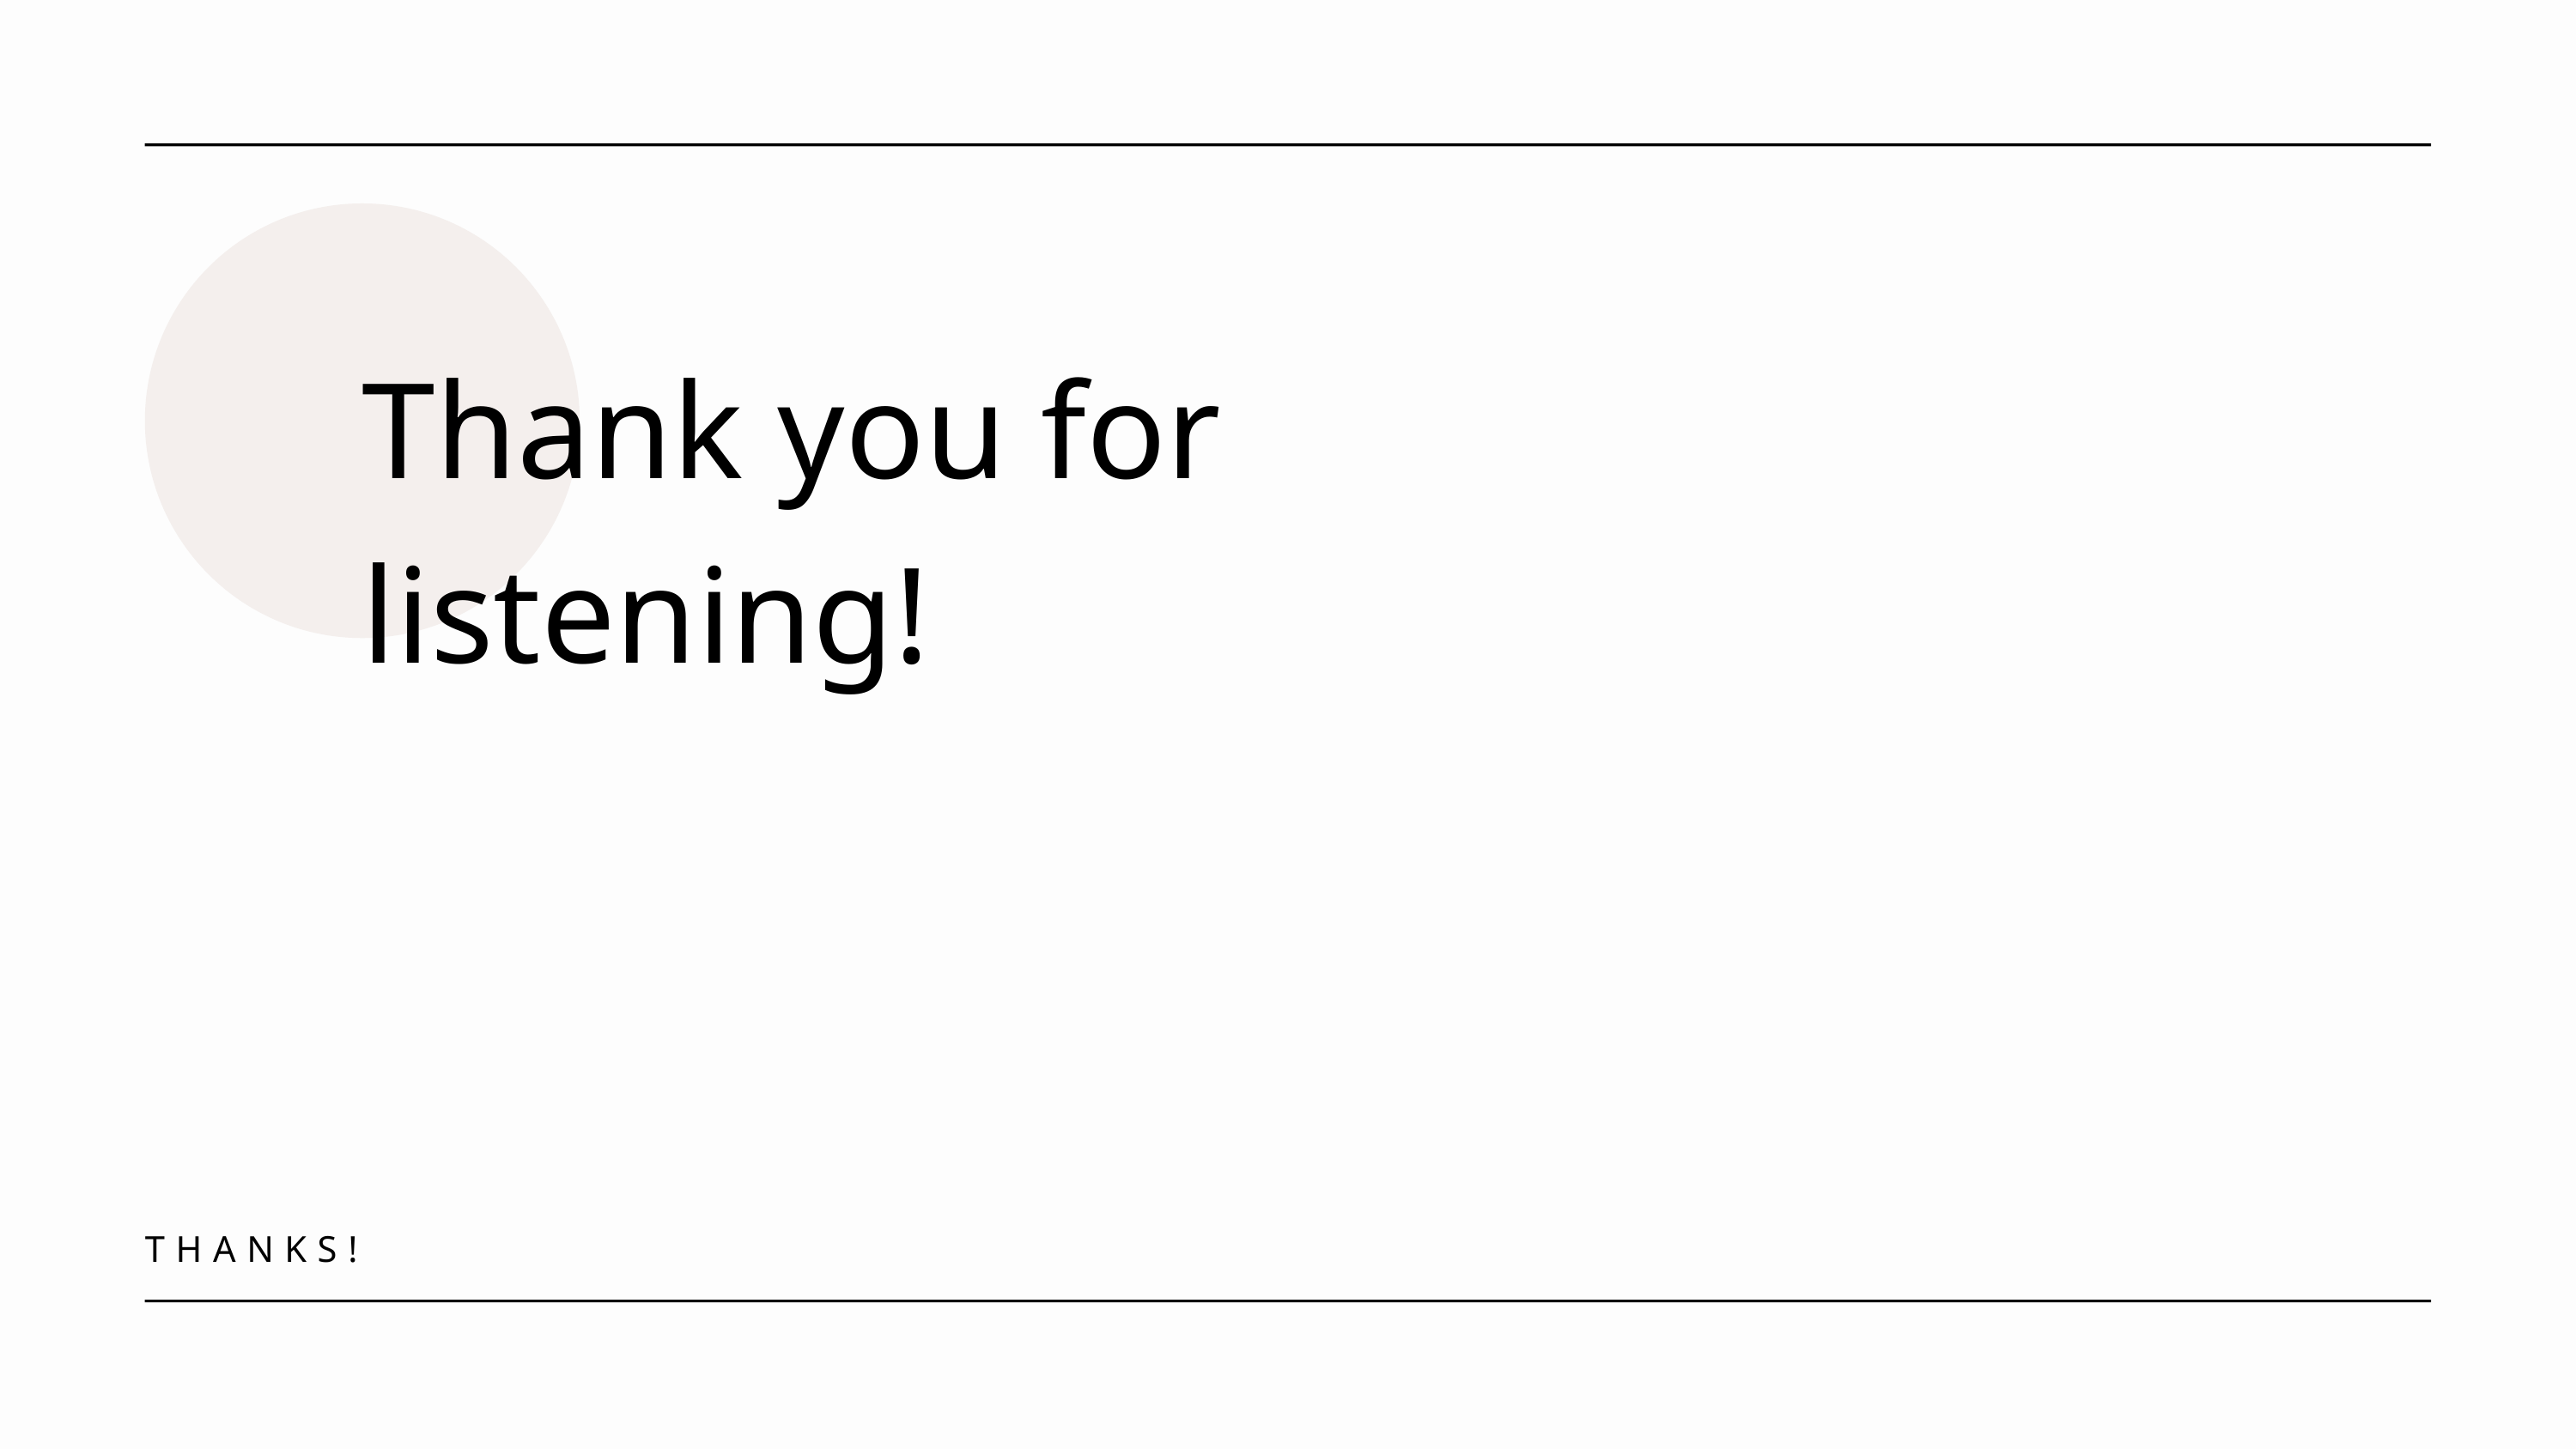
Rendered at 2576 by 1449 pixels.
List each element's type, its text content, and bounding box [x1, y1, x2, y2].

text_box THANKS! [144, 1219, 662, 1270]
text_box Thank you for listening! [361, 319, 1702, 690]
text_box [144, 203, 580, 639]
